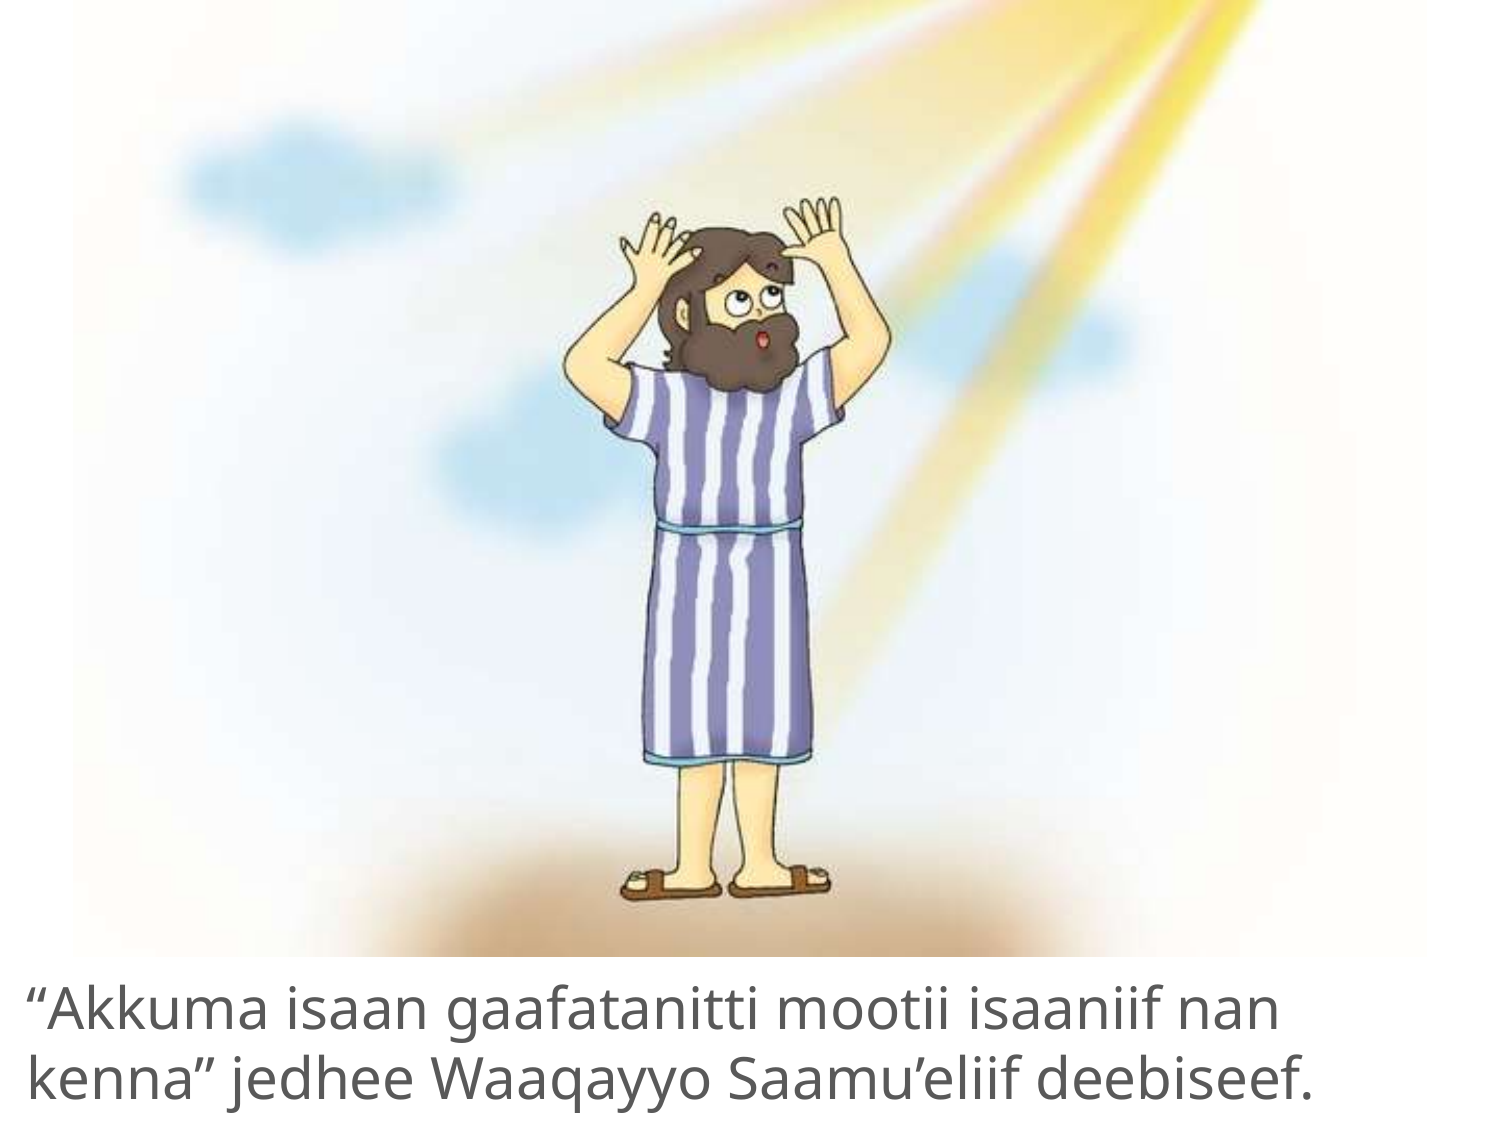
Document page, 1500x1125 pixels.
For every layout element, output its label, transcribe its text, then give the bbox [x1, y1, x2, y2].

text_box “Akkuma isaan gaafatanitti mootii isaaniif nan kenna” jedhee Waaqayyo Saamu’eliif deebiseef. [11, 964, 1483, 1119]
picture [72, 0, 1427, 957]
